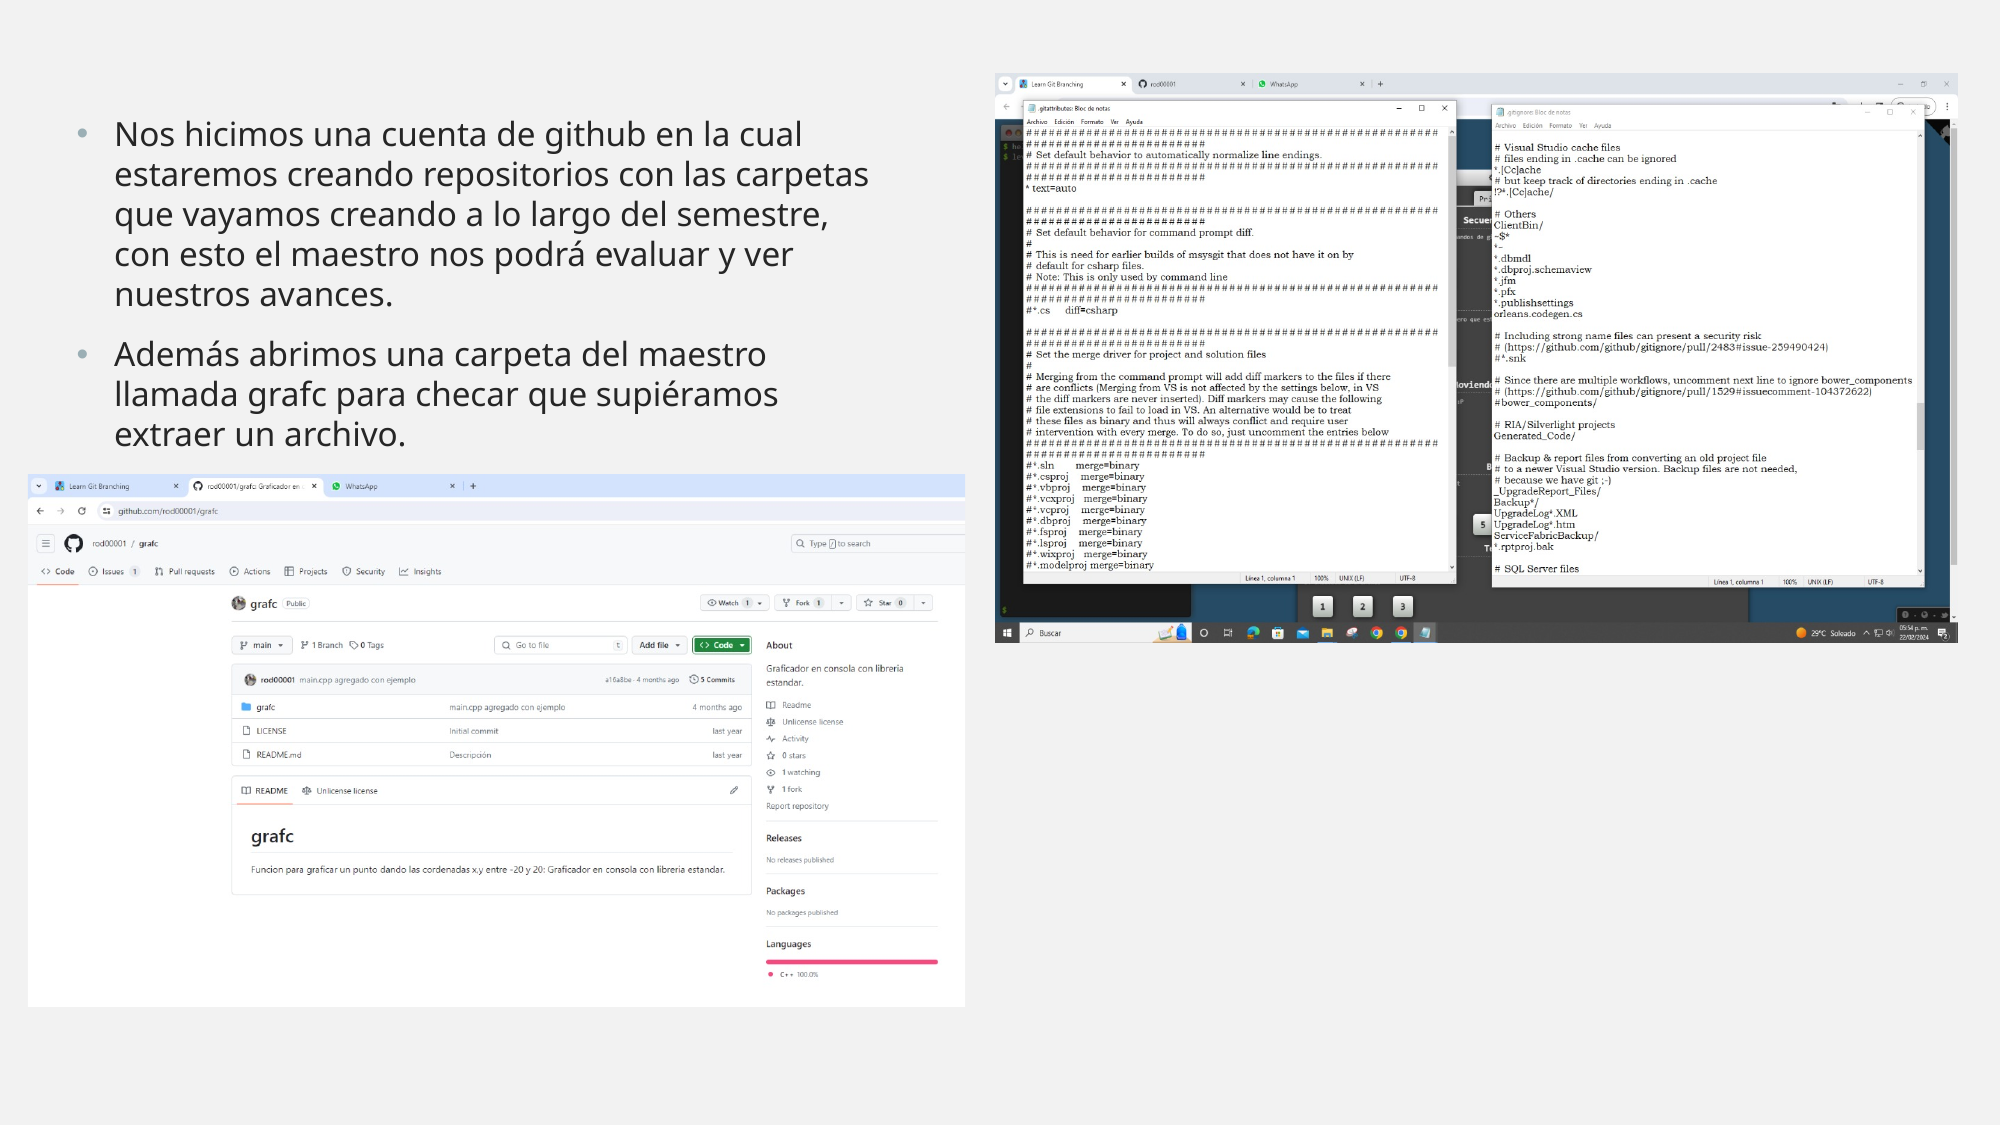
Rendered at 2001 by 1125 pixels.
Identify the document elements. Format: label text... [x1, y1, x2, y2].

picture [995, 73, 1958, 643]
list Nos hicimos una cuenta de github en la cual estaremos creando repositorios con las carpetas que vayamos creando a lo largo del semestre, con esto el maestro nos podrá evaluar y ver nuestros avances. Además abrimos una carpeta del maestro llamada grafc para checar que supiéramos extraer un archivo. [61, 105, 899, 328]
picture [27, 474, 966, 1007]
